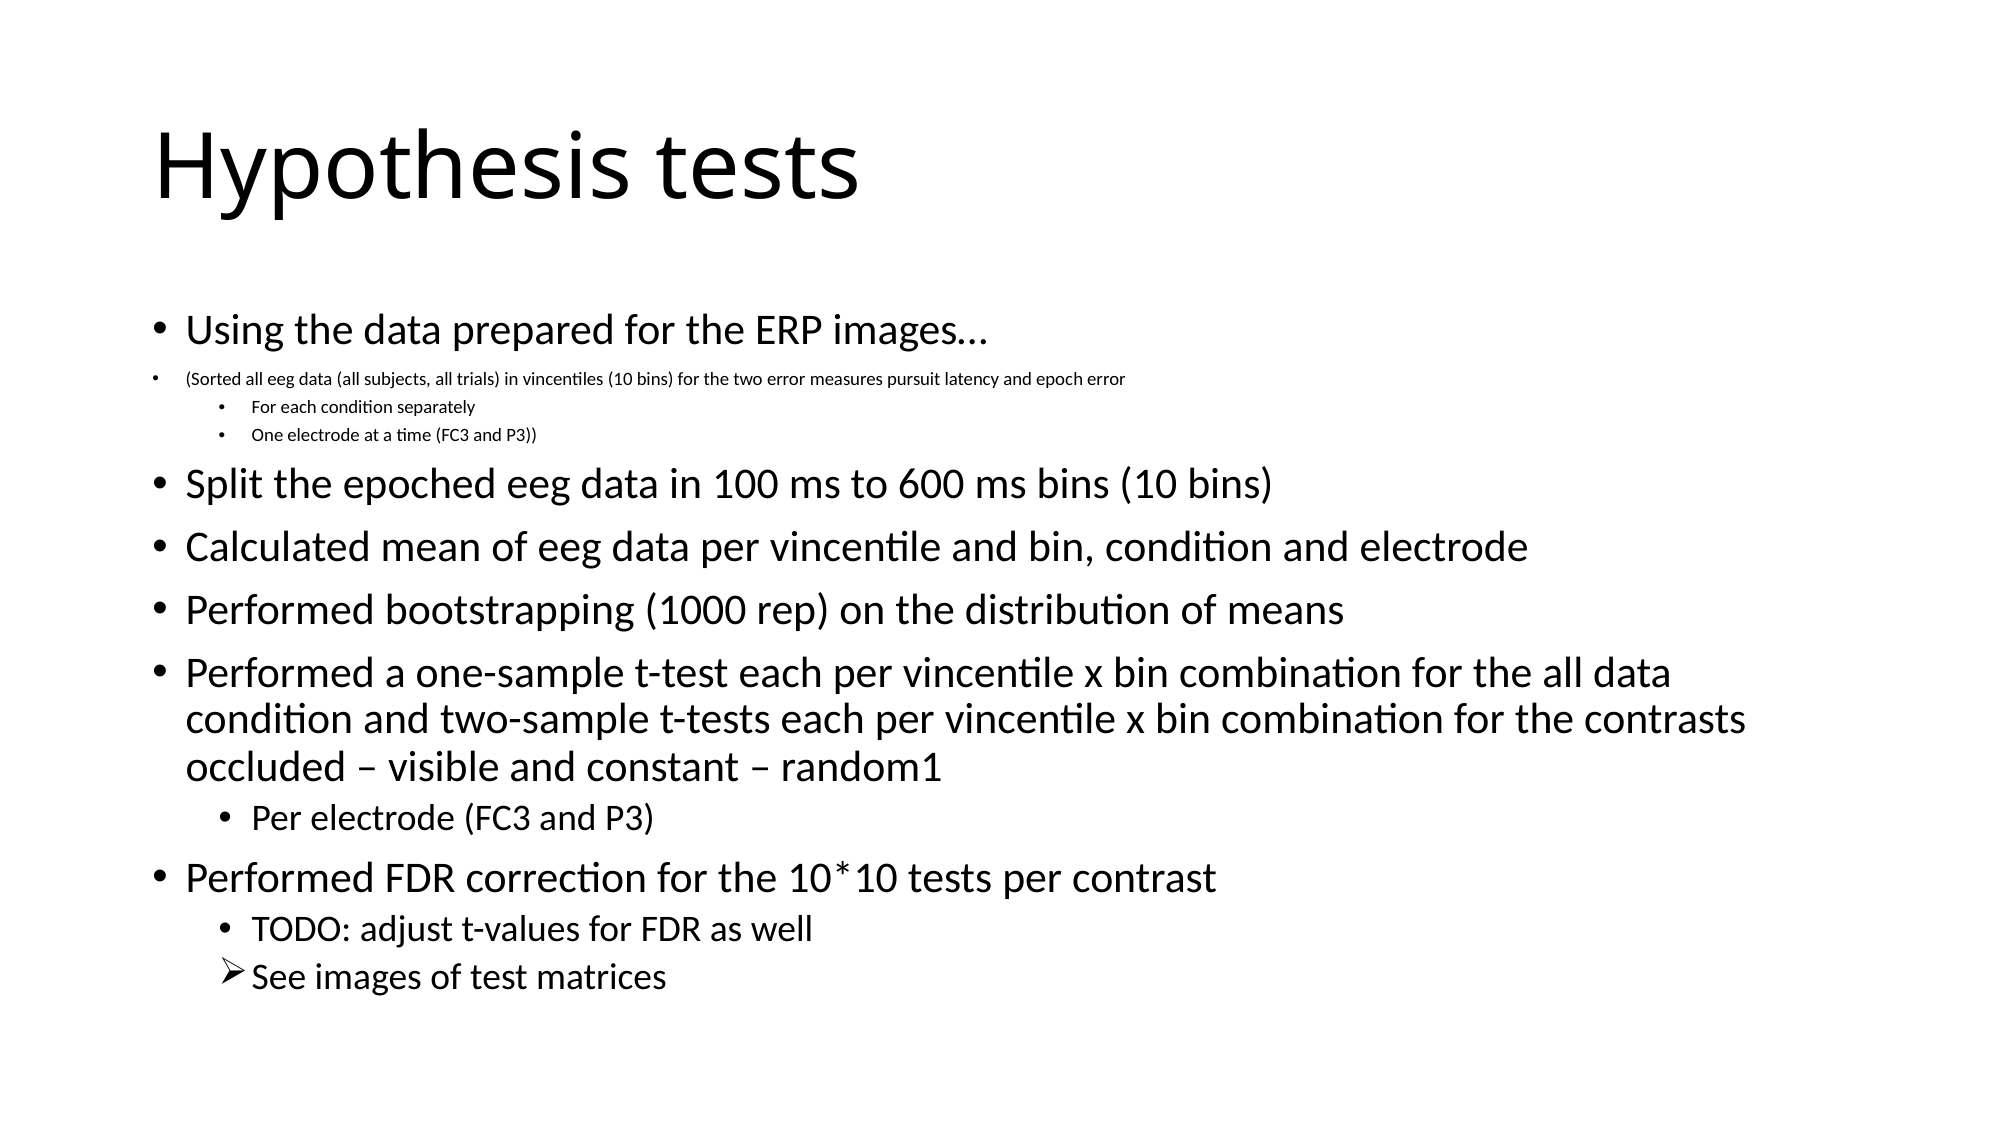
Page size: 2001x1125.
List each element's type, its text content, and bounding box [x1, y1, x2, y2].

list Using the data prepared for the ERP images… (Sorted all eeg data (all subjects, all trials) in vincentiles (10 bins) for the two error measures pursuit latency and epoch error For each condition separately One electrode at a time (FC3 and P3)) Split the epoched eeg data in 100 ms to 600 ms bins (10 bins) Calculated mean of eeg data per vincentile and bin, condition and electrode Performed bootstrapping (1000 rep) on the distribution of means Performed a one-sample t-test each per vincentile x bin combination for the all data condition and two-sample t-tests each per vincentile x bin combination for the contrasts occluded – visible and constant – random1 Per electrode (FC3 and P3) Performed FDR correction for the 10*10 tests per contrast TODO: adjust t-values for FDR as well See images of test matrices [137, 299, 1863, 1014]
title Hypothesis tests [137, 59, 1863, 278]
